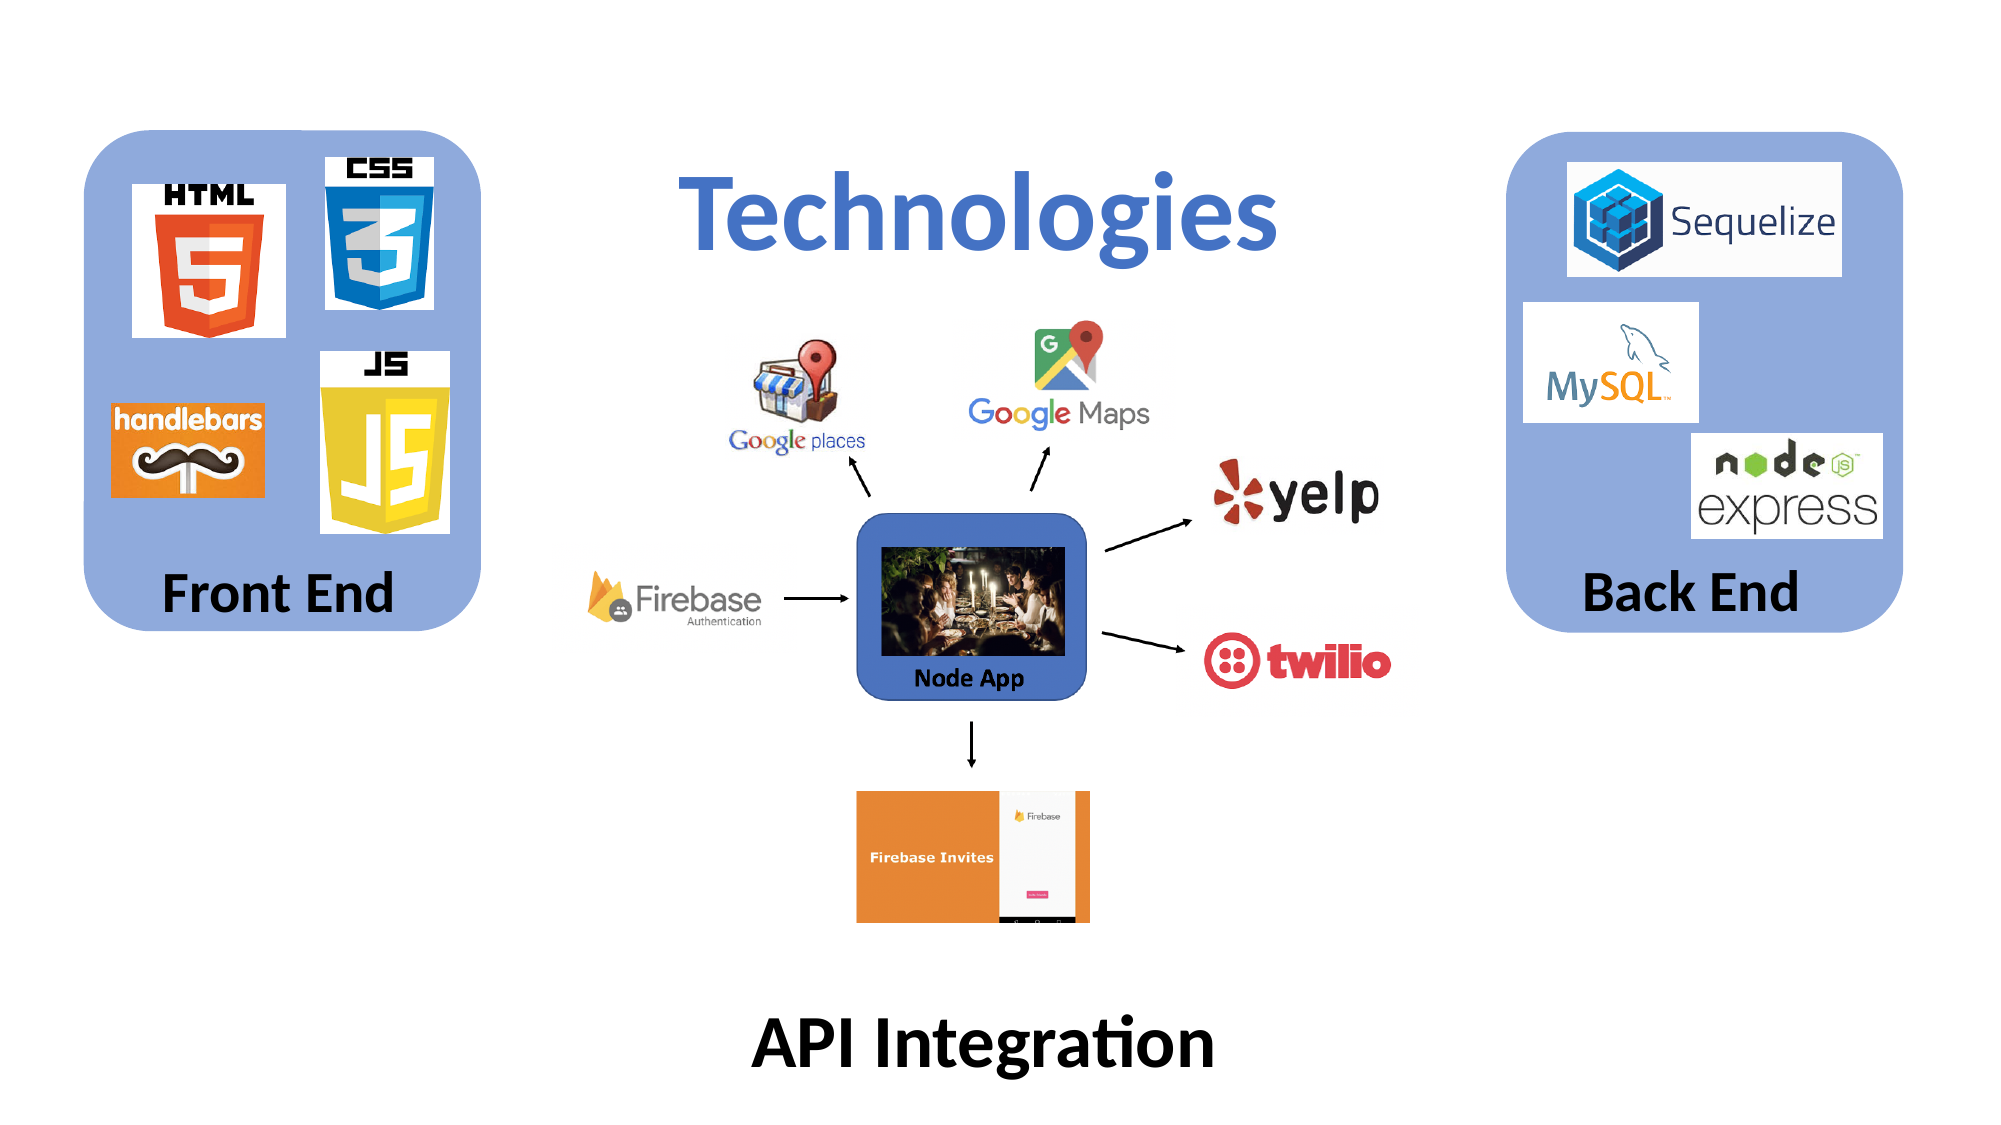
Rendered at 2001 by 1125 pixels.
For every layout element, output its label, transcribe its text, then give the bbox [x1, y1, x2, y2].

picture [320, 351, 450, 534]
picture [1523, 302, 1699, 423]
picture [1567, 162, 1842, 277]
picture [132, 184, 286, 338]
text_box [82, 129, 482, 633]
picture [509, 301, 1449, 955]
picture [111, 403, 265, 498]
text_box API Integration [736, 984, 1274, 1090]
picture [325, 157, 434, 310]
picture [1691, 433, 1883, 539]
text_box [1504, 130, 1905, 634]
text_box Technologies [663, 130, 1296, 281]
text_box Front End [147, 546, 411, 632]
text_box Back End [1567, 545, 1816, 631]
